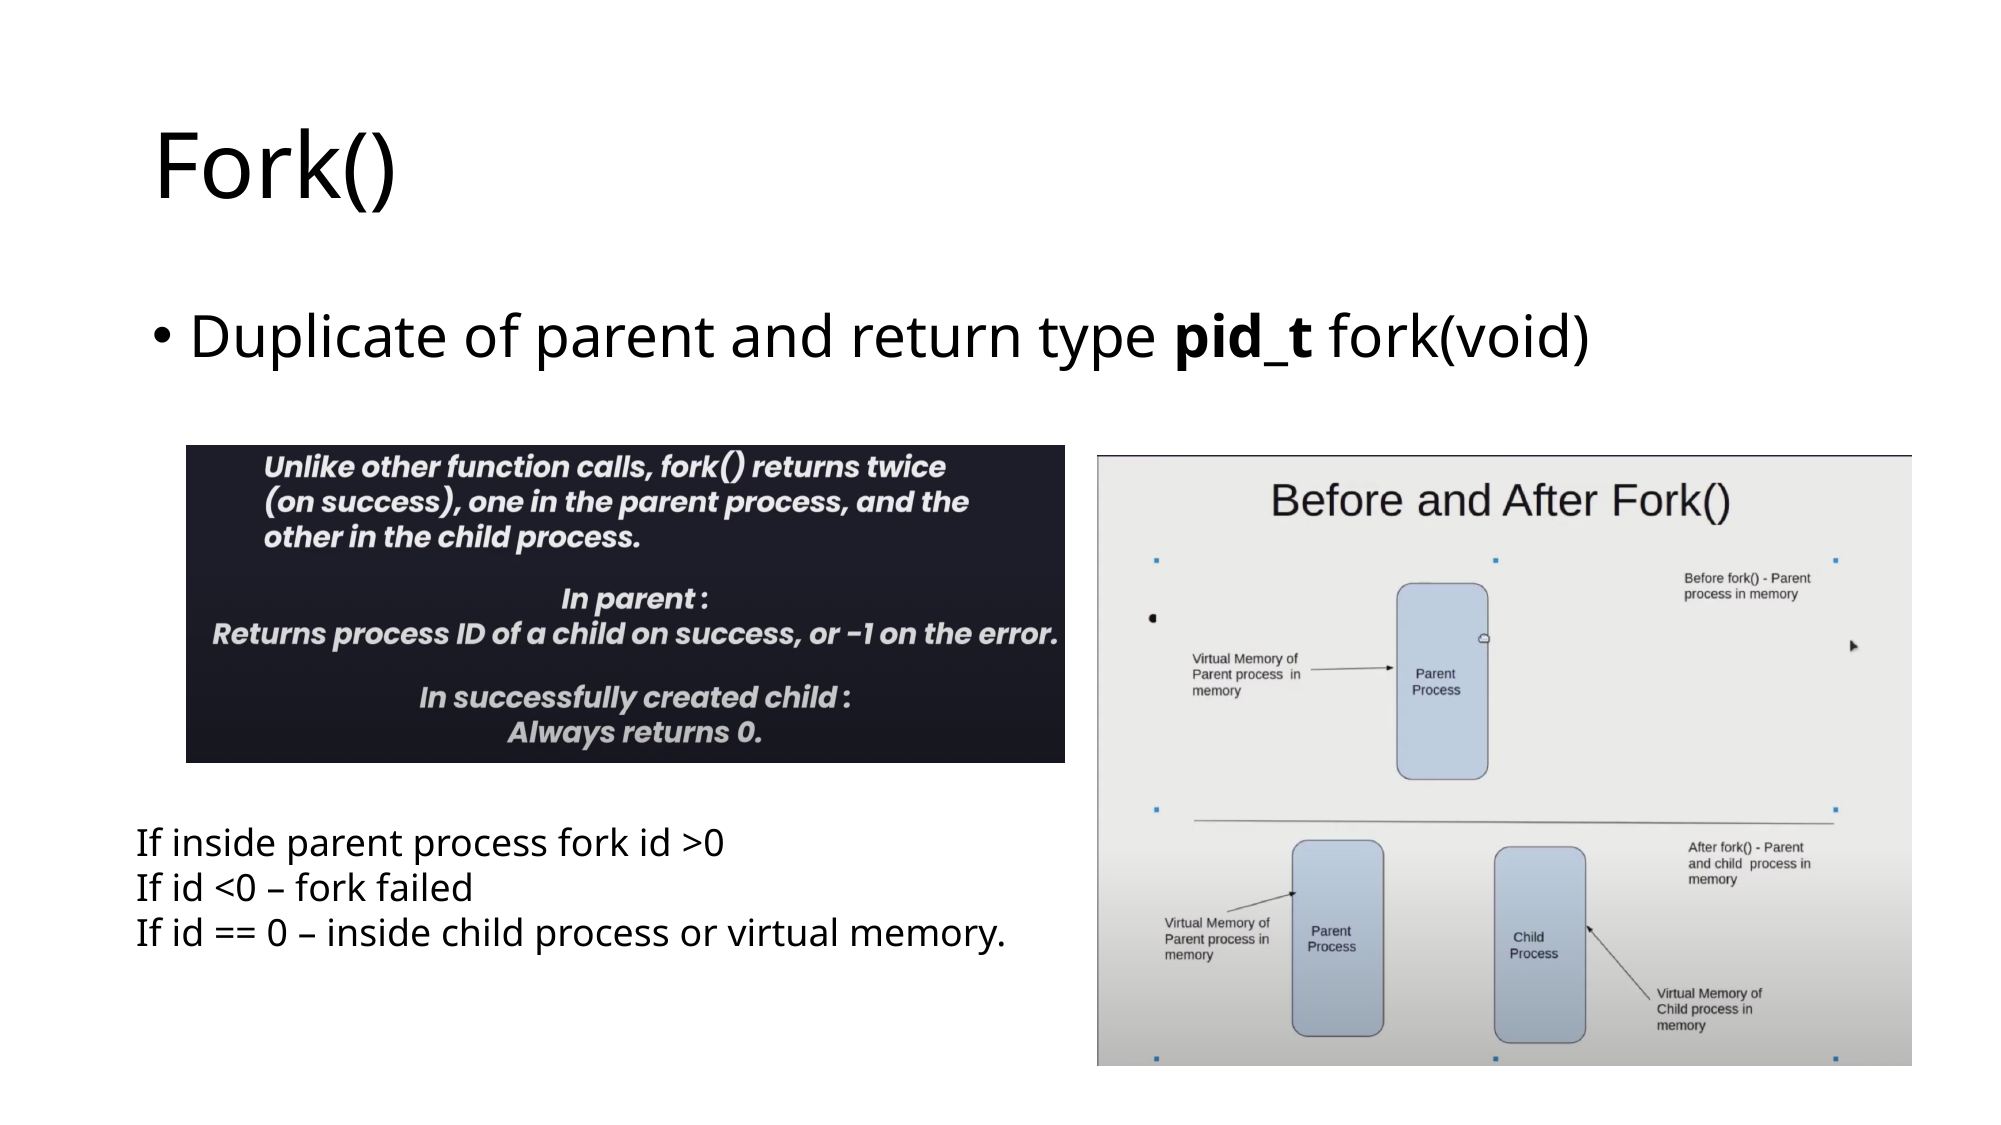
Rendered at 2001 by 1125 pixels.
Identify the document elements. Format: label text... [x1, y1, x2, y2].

title Fork() [137, 59, 1863, 278]
text_box If inside parent process fork id >0 If id <0 – fork failed If id == 0 – inside child process or virtual memory. [121, 811, 1022, 962]
picture [185, 445, 1065, 763]
picture [1096, 454, 1913, 1066]
list Duplicate of parent and return type pid_t fork(void) [137, 299, 1863, 1014]
